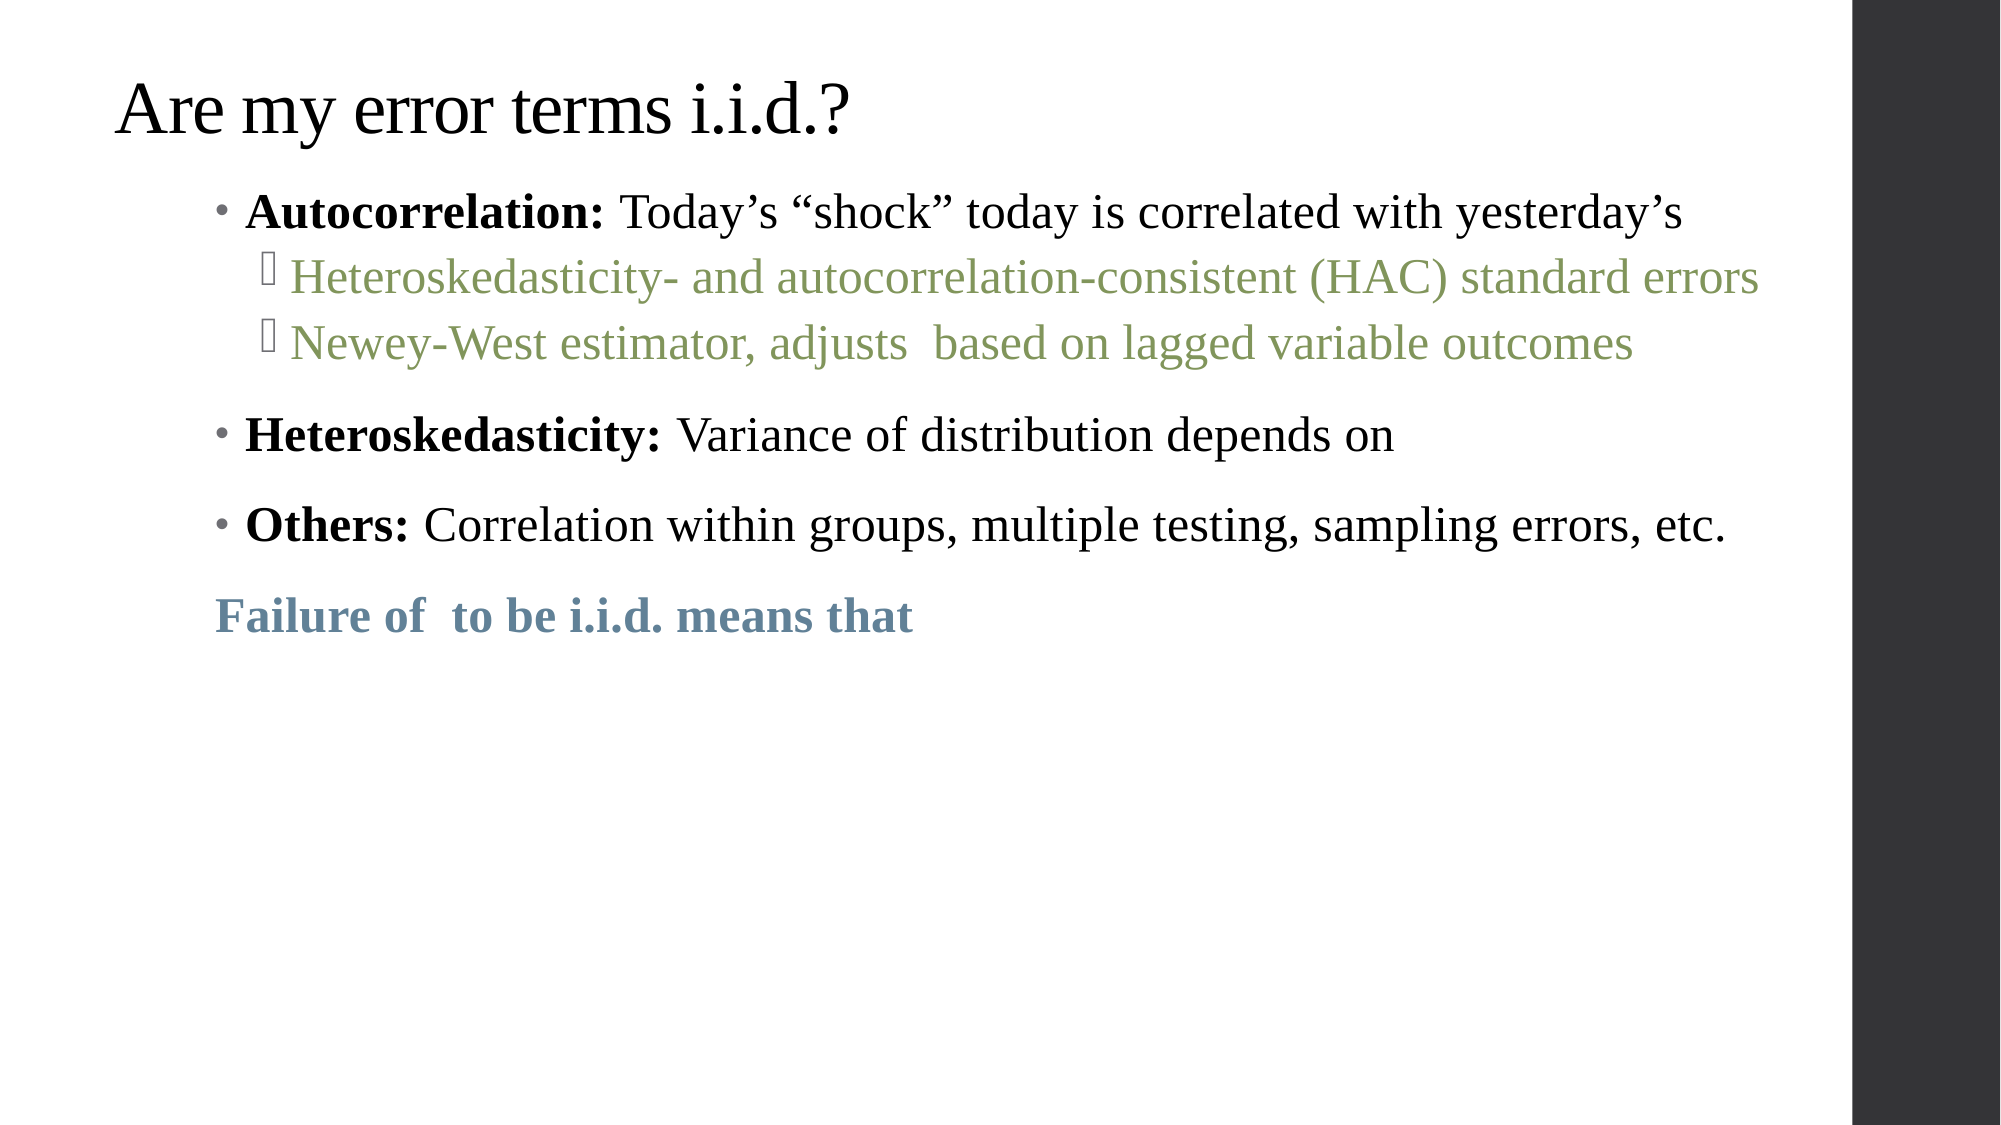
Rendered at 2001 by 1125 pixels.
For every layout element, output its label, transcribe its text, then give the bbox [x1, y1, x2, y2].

title Are my error terms i.i.d.? [99, 55, 1813, 158]
